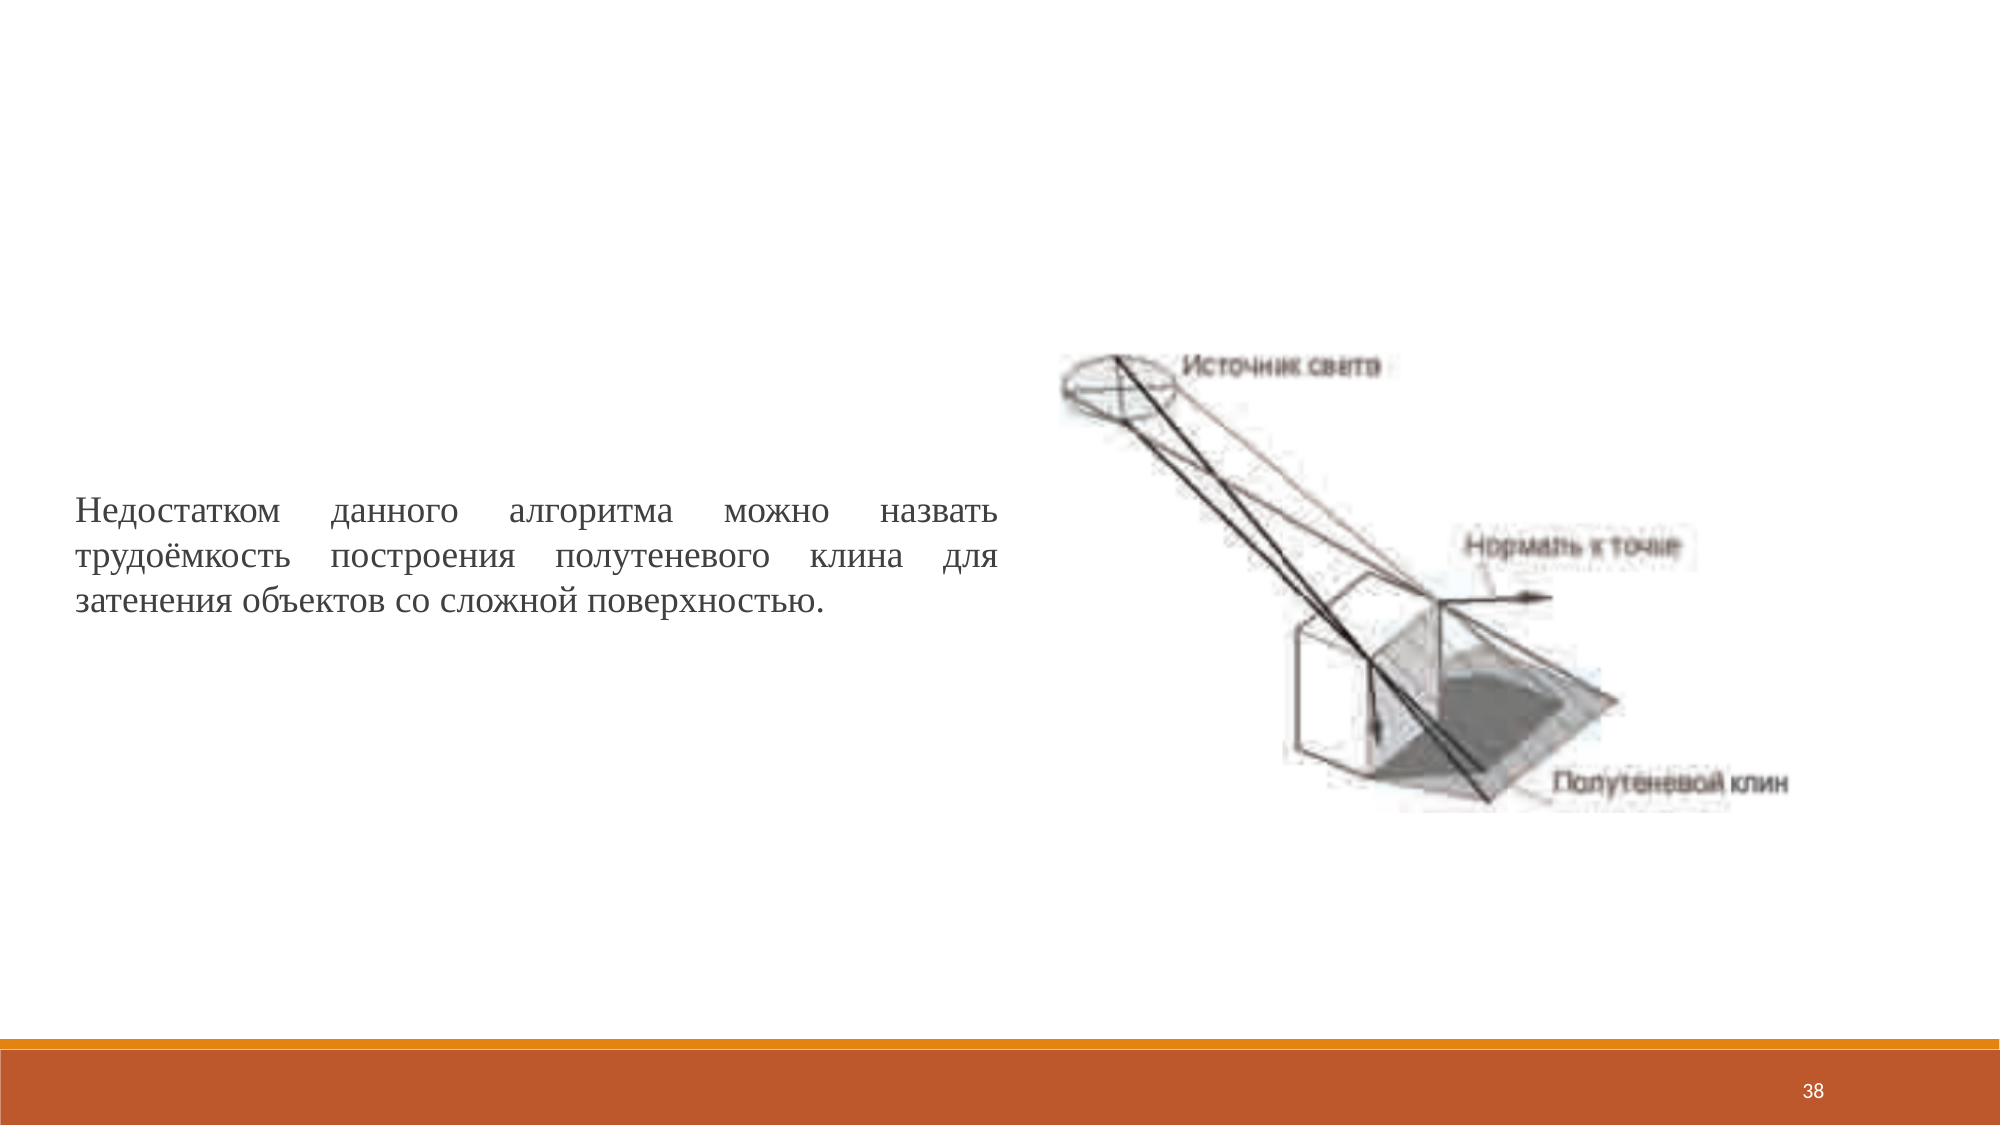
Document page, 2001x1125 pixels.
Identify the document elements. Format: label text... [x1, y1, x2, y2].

slide_number 38 [1624, 1059, 1840, 1120]
picture [1055, 345, 1795, 814]
text_box Недостатком данного алгоритма можно назвать трудоёмкость построения полутеневого клина для затенения объектов со сложной поверхностью. [60, 477, 1014, 628]
